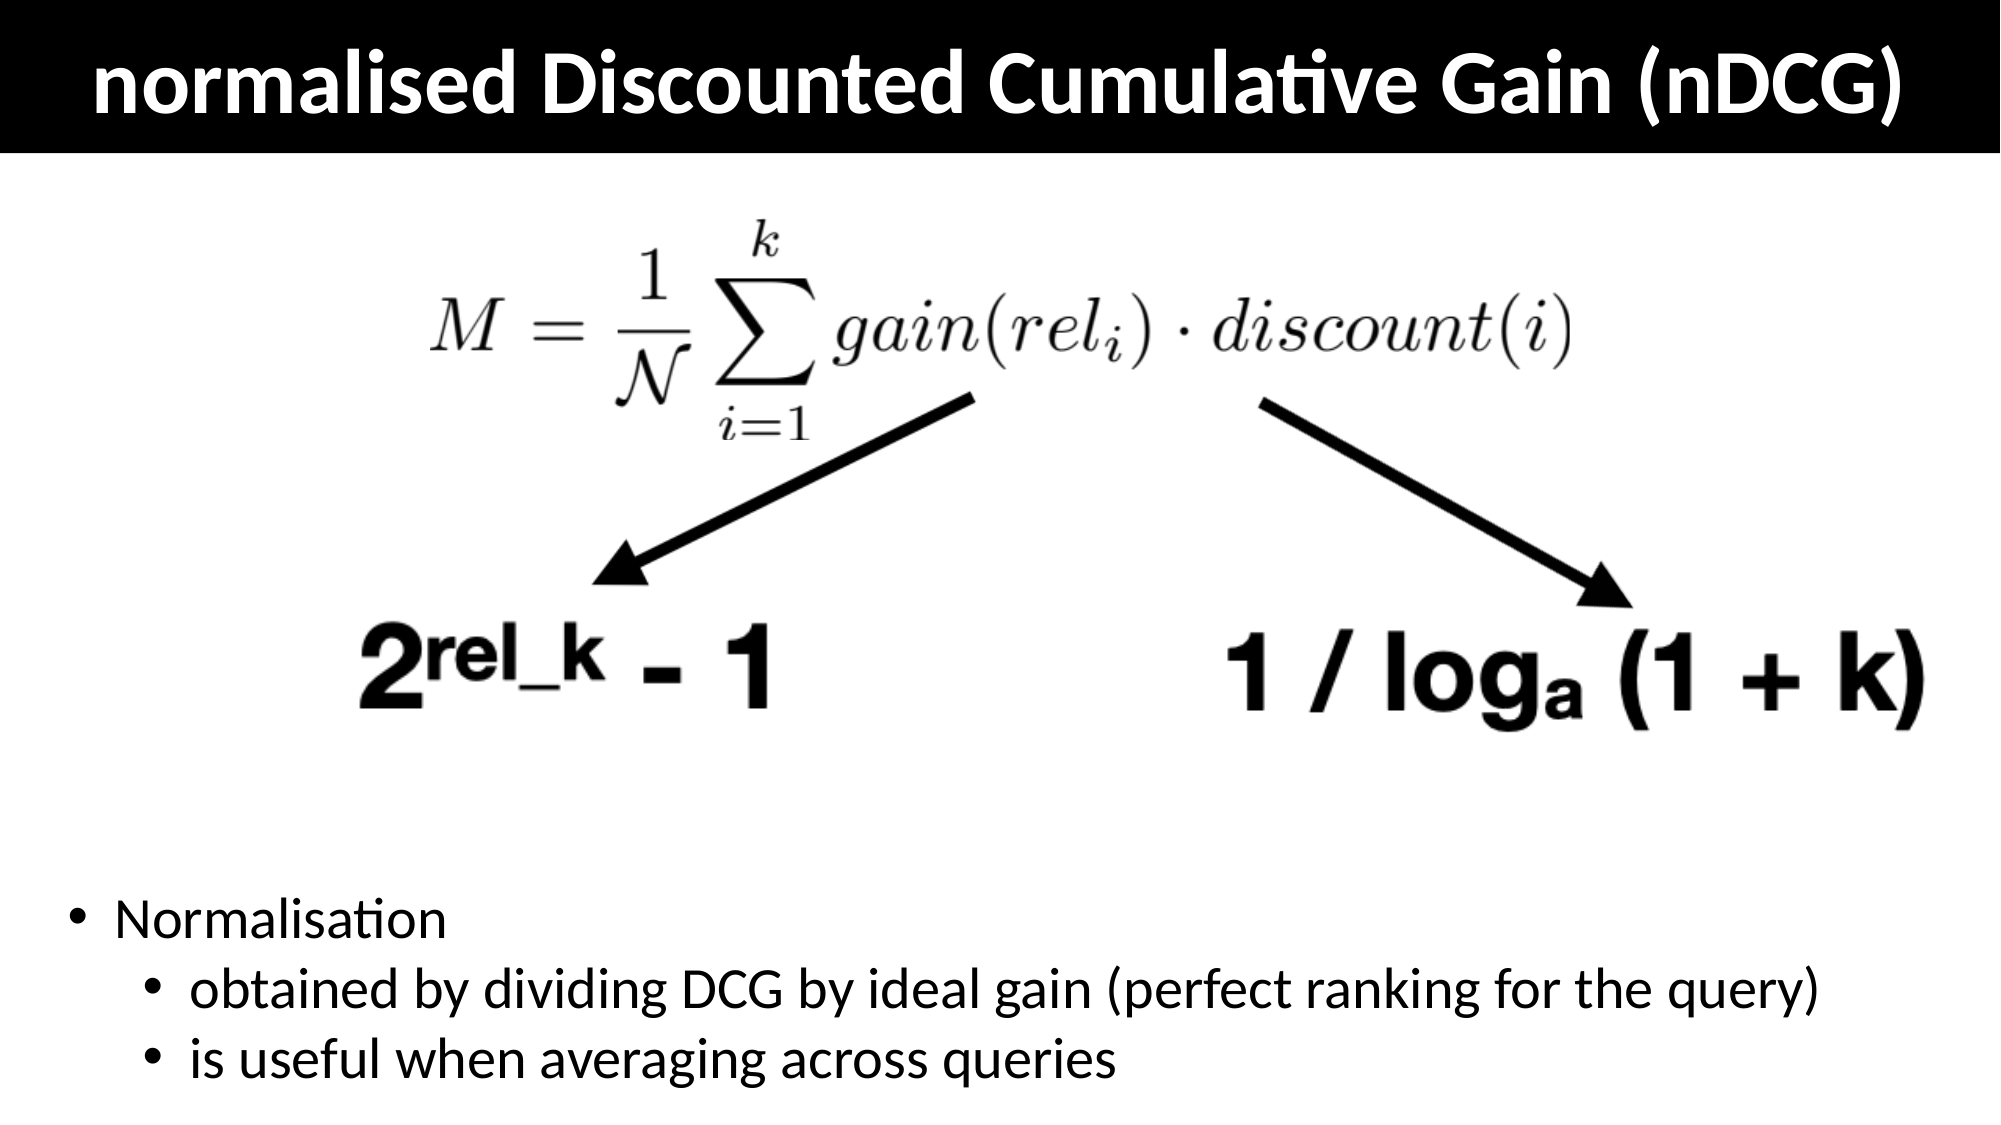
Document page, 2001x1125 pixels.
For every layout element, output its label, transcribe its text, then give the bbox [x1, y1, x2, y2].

text_box Normalisation obtained by dividing DCG by ideal gain (perfect ranking for the query) is useful when averaging across queries [52, 872, 1851, 1098]
picture [429, 218, 1941, 750]
title normalised Discounted Cumulative Gain (nDCG) [0, 0, 2000, 154]
picture [343, 610, 807, 738]
